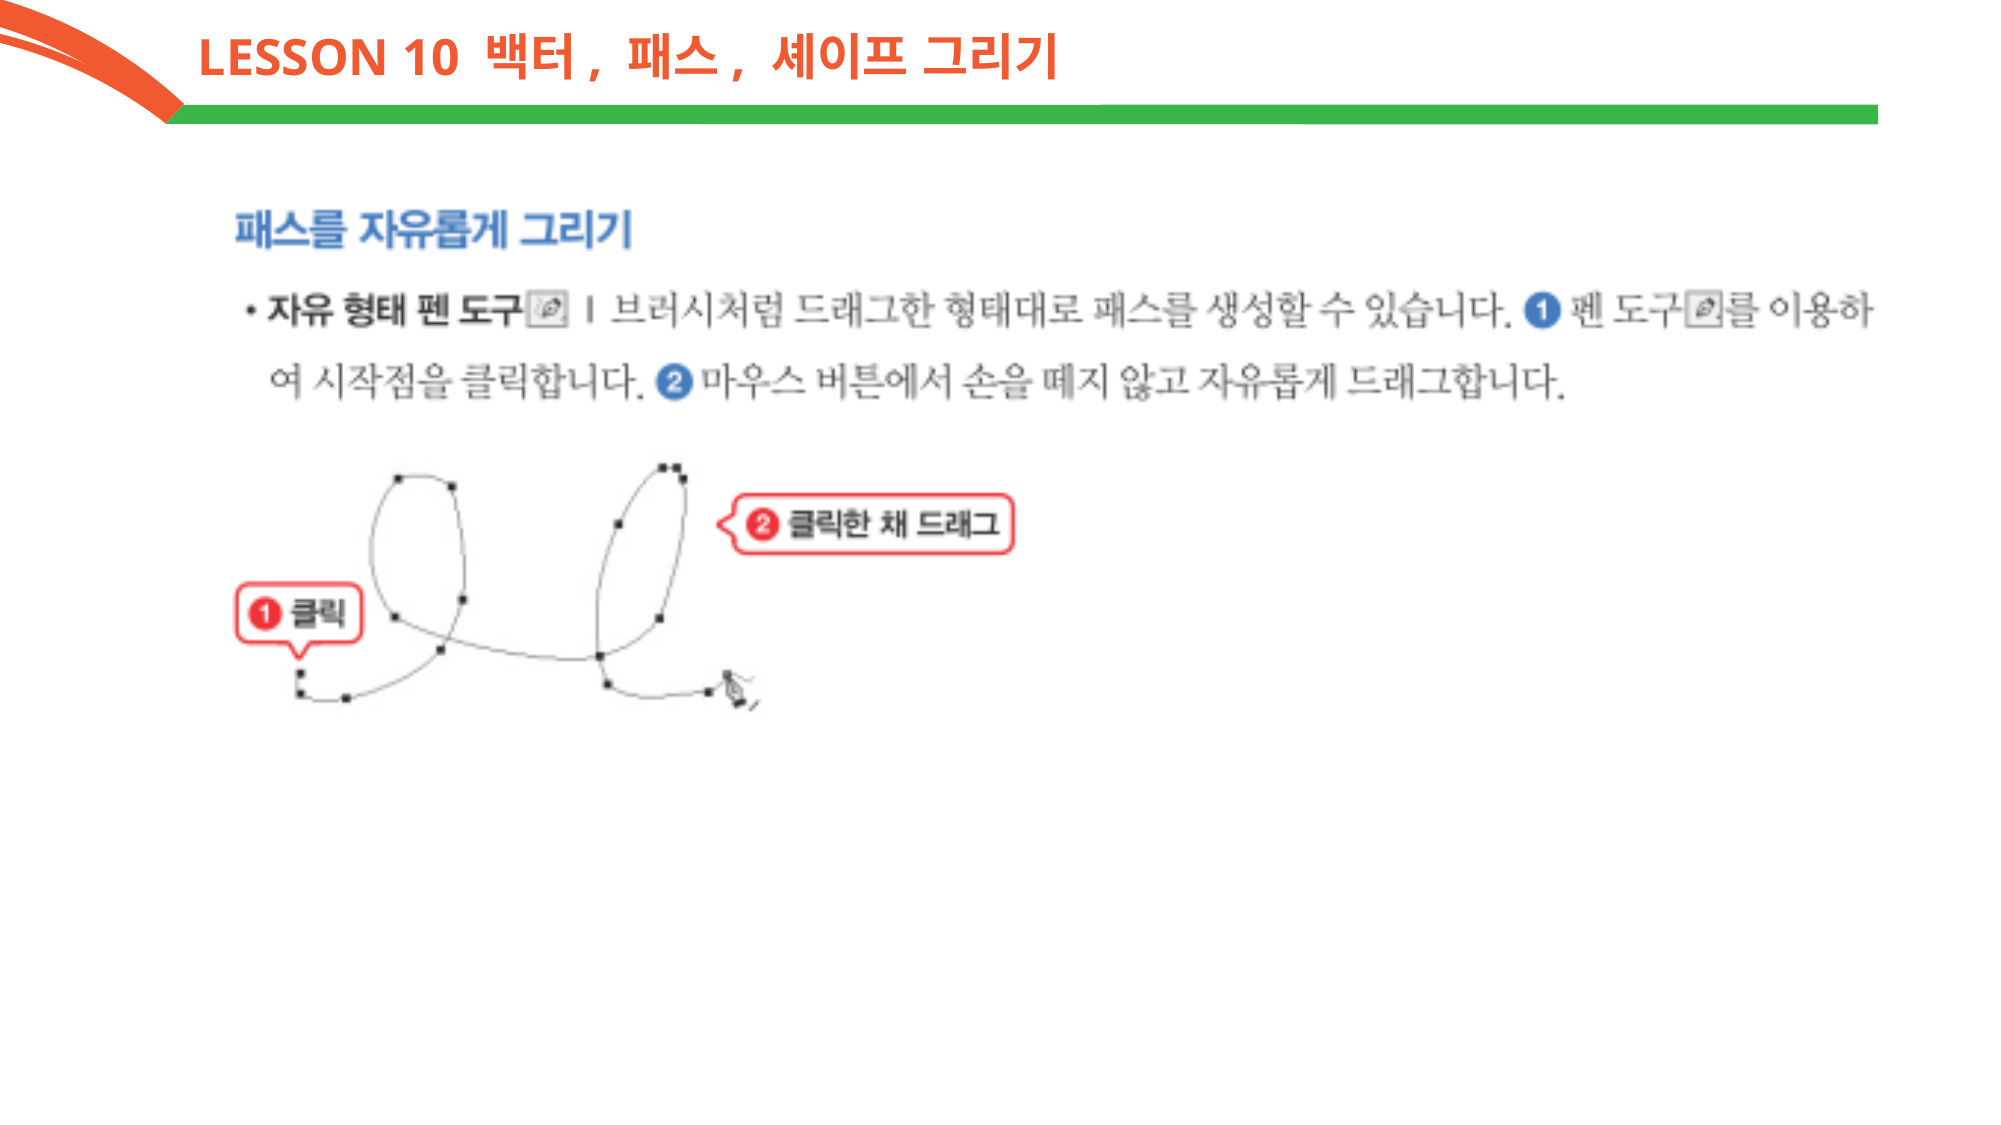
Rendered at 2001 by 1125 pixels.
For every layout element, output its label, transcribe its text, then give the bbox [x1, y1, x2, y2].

picture [222, 202, 1892, 721]
title LESSON 10 백터, 패스, 셰이프 그리기 [183, 24, 1836, 95]
